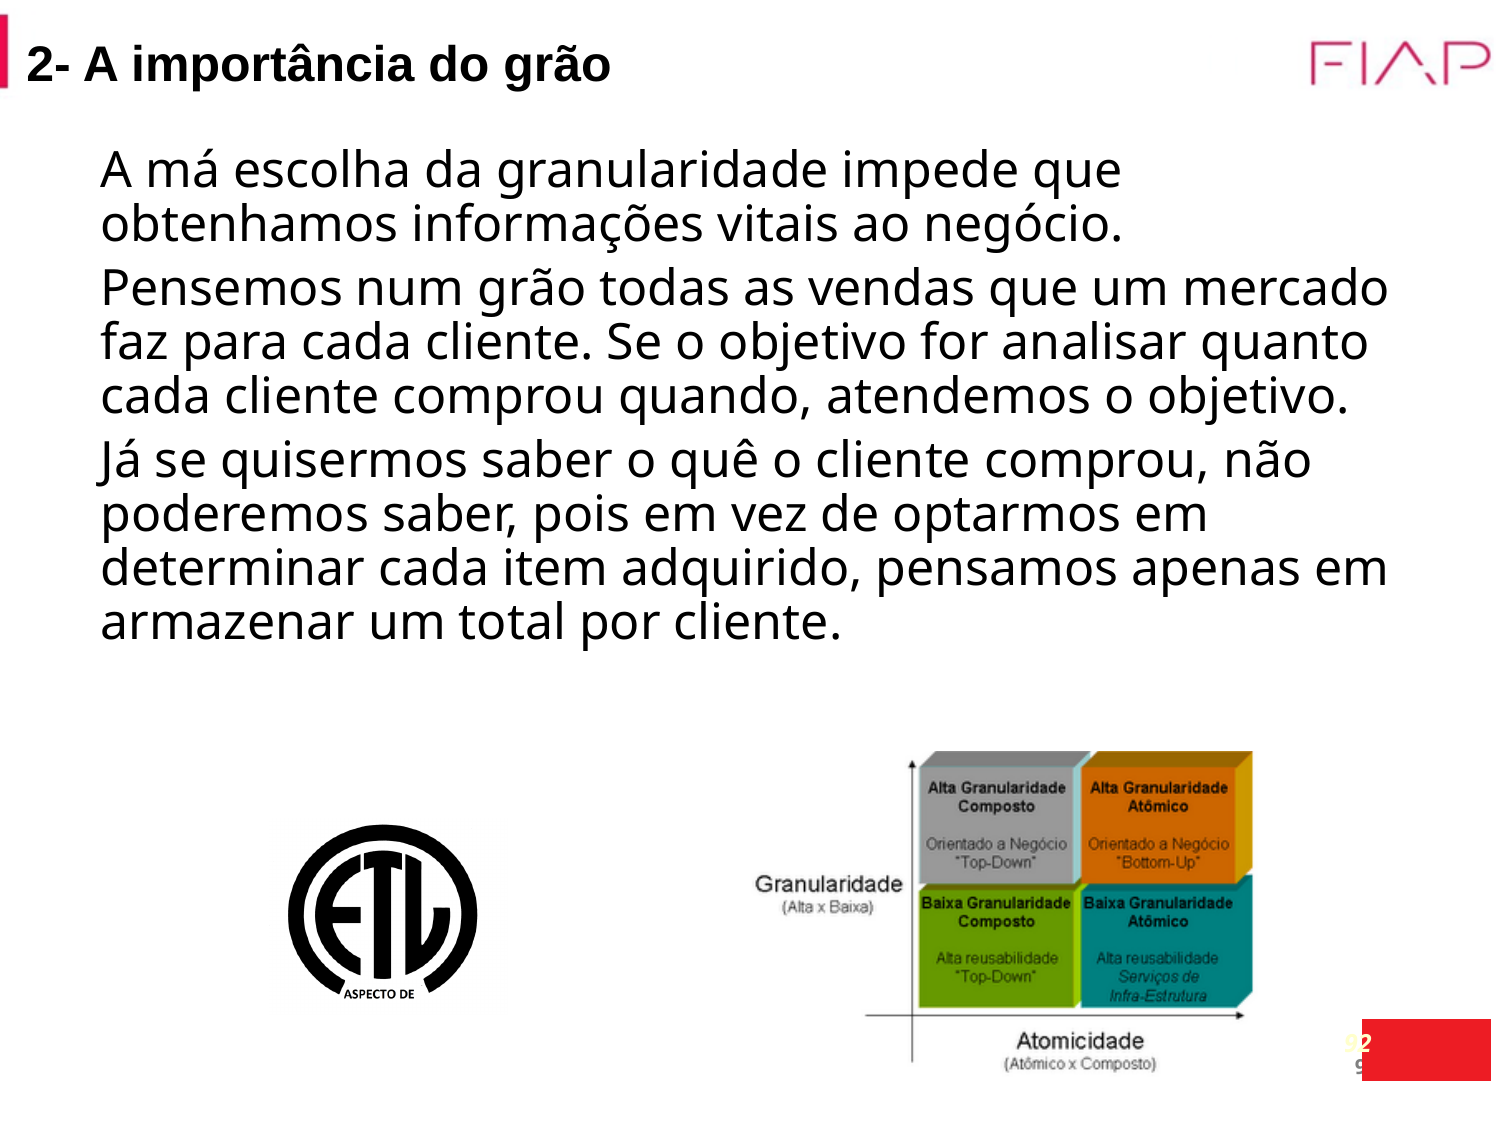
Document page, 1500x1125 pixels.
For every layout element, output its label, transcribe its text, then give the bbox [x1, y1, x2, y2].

picture [0, 0, 1500, 133]
picture [268, 818, 508, 1016]
text_box A má escolha da granularidade impede que obtenhamos informações vitais ao negócio. Pensemos num grão todas as vendas que um mercado faz para cada cliente. Se o objetivo for analisar quanto cada cliente comprou quando, atendemos o objetivo. Já se quisermos saber o quê o cliente comprou, não poderemos saber, pois em vez de optarmos em determinar cada item adquirido, pensamos apenas em armazenar um total por cliente. [29, 137, 1412, 1083]
picture [1412, 1019, 1491, 1081]
picture [746, 751, 1277, 1083]
title 2- A importância do grão [11, 30, 1362, 108]
